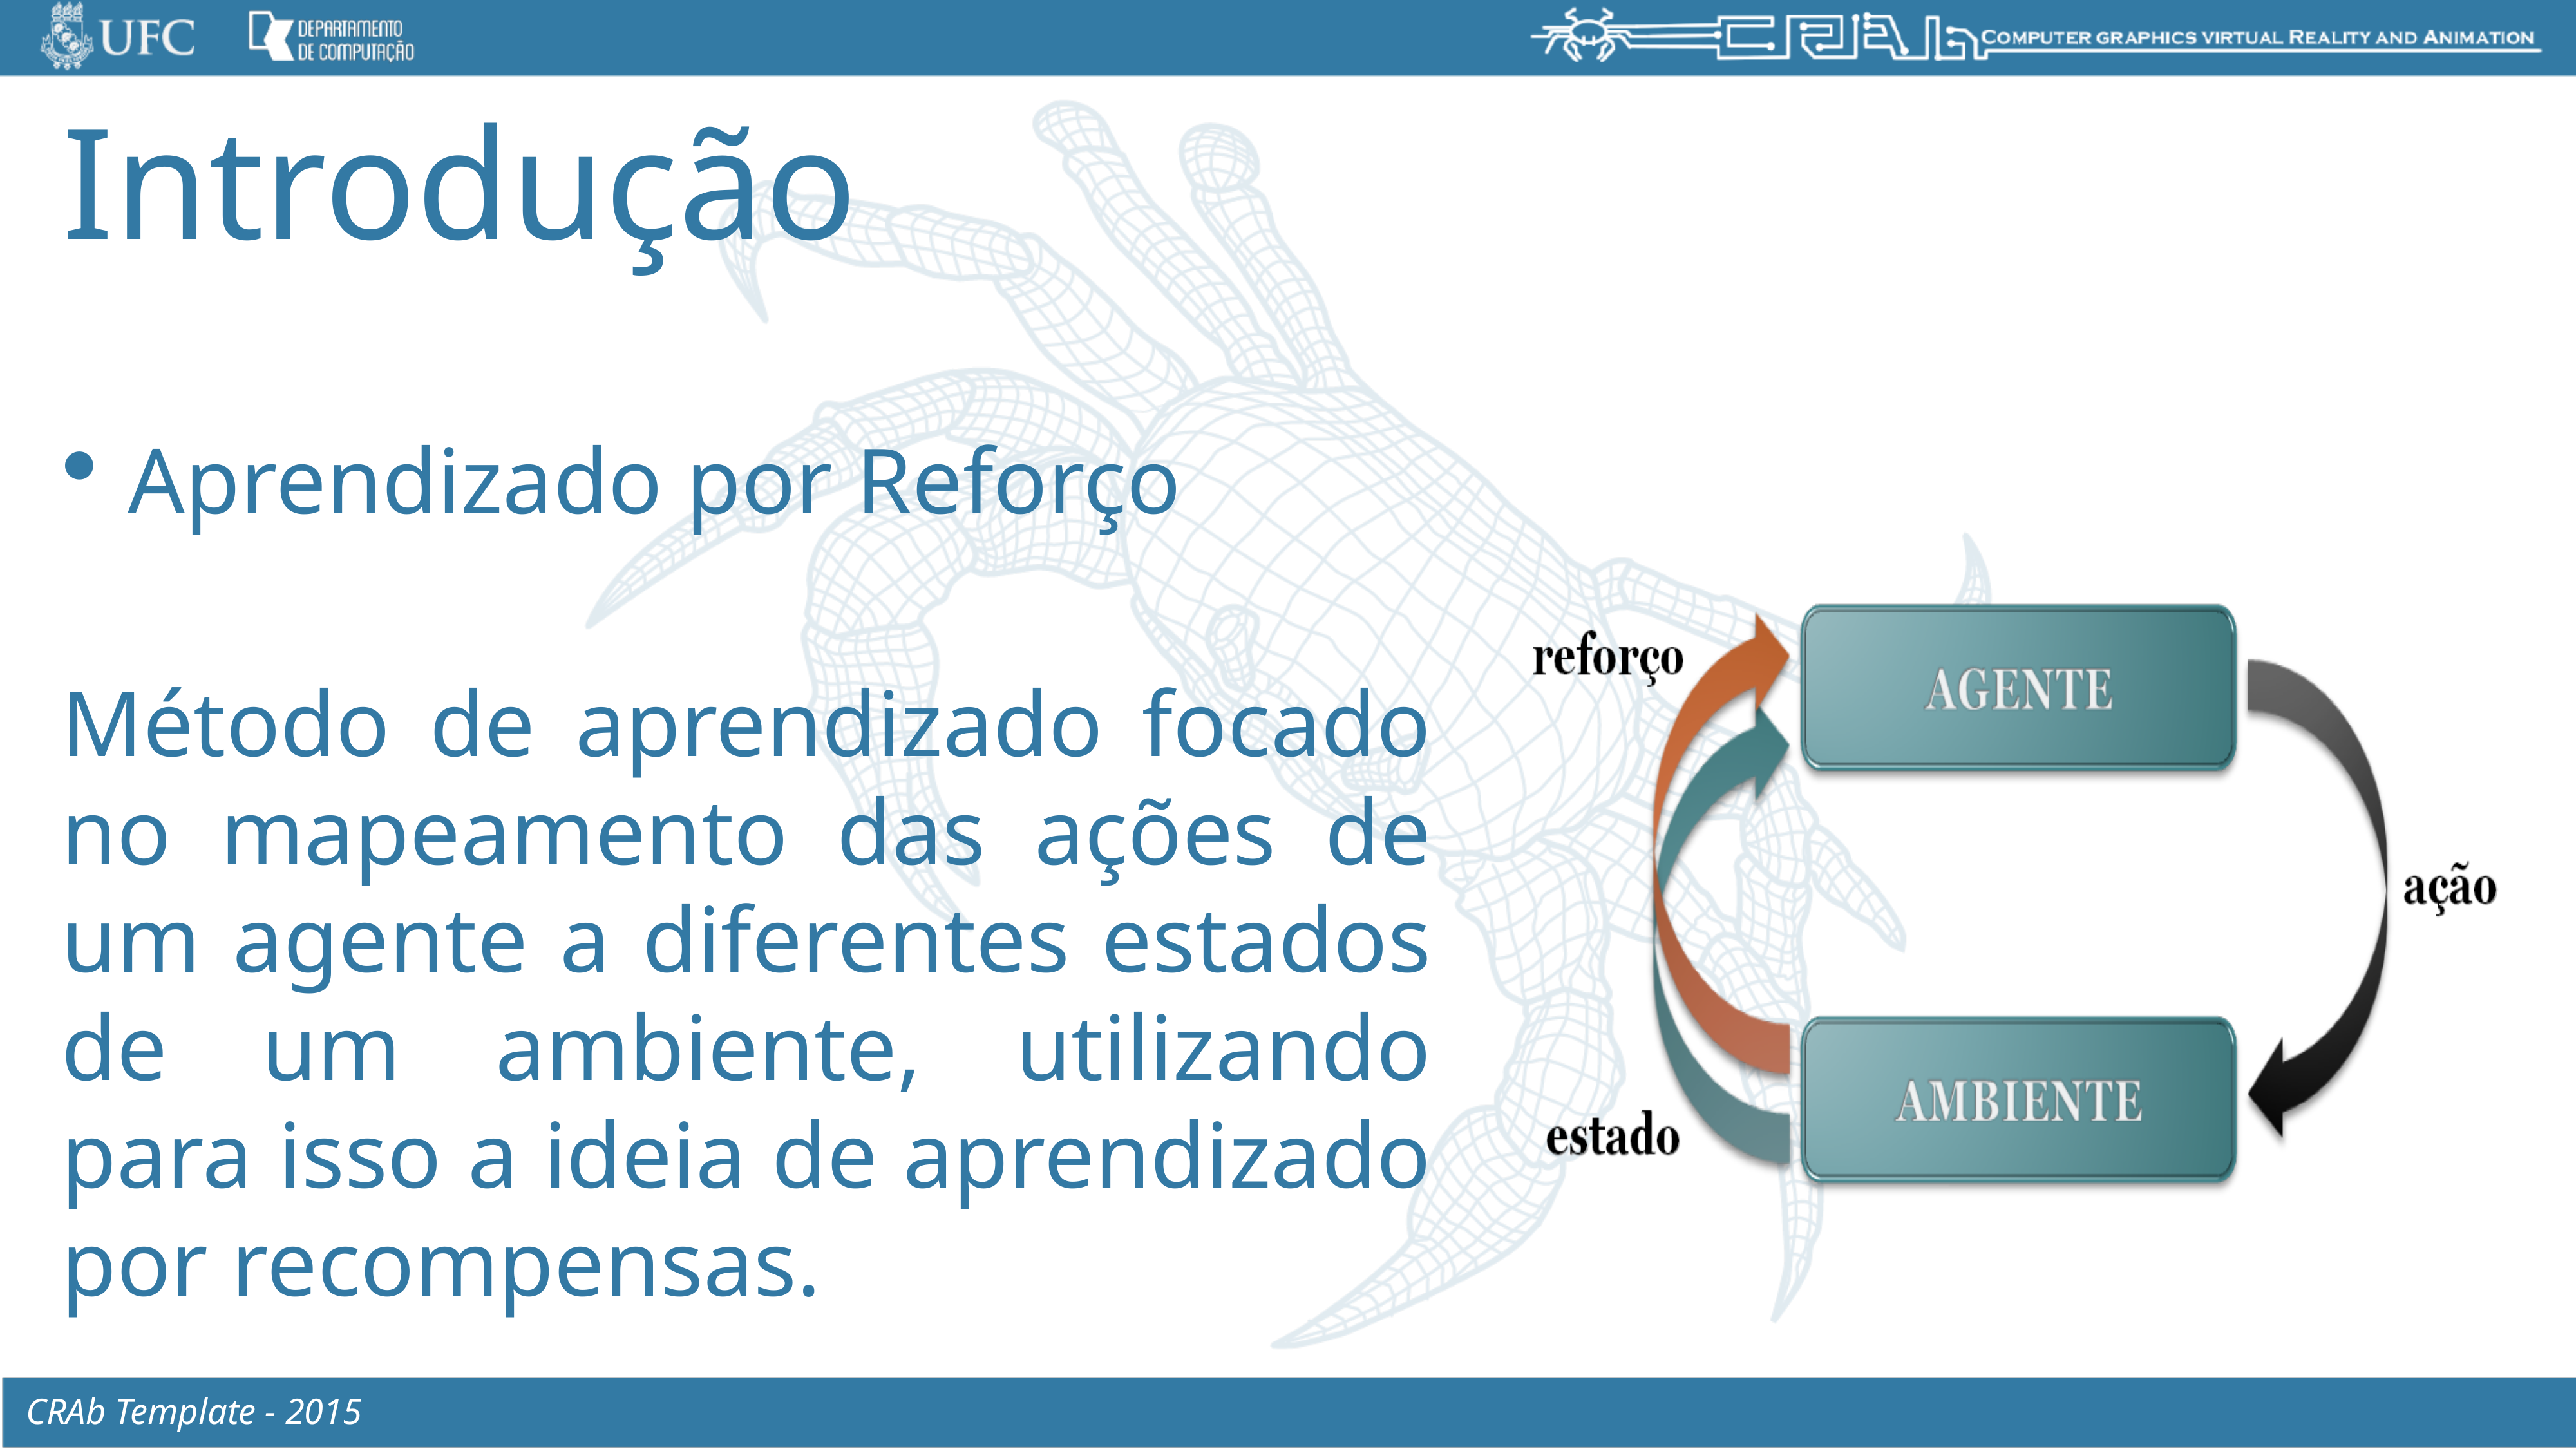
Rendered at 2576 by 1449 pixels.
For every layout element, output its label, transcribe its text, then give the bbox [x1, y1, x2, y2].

picture [0, 0, 2576, 1449]
title Introdução [62, 86, 2466, 277]
list Aprendizado por Reforço Método de aprendizado focado no mapeamento das ações de um agente a diferentes estados de um ambiente, utilizando para isso a ideia de aprendizado por recompensas. [58, 423, 1432, 1344]
